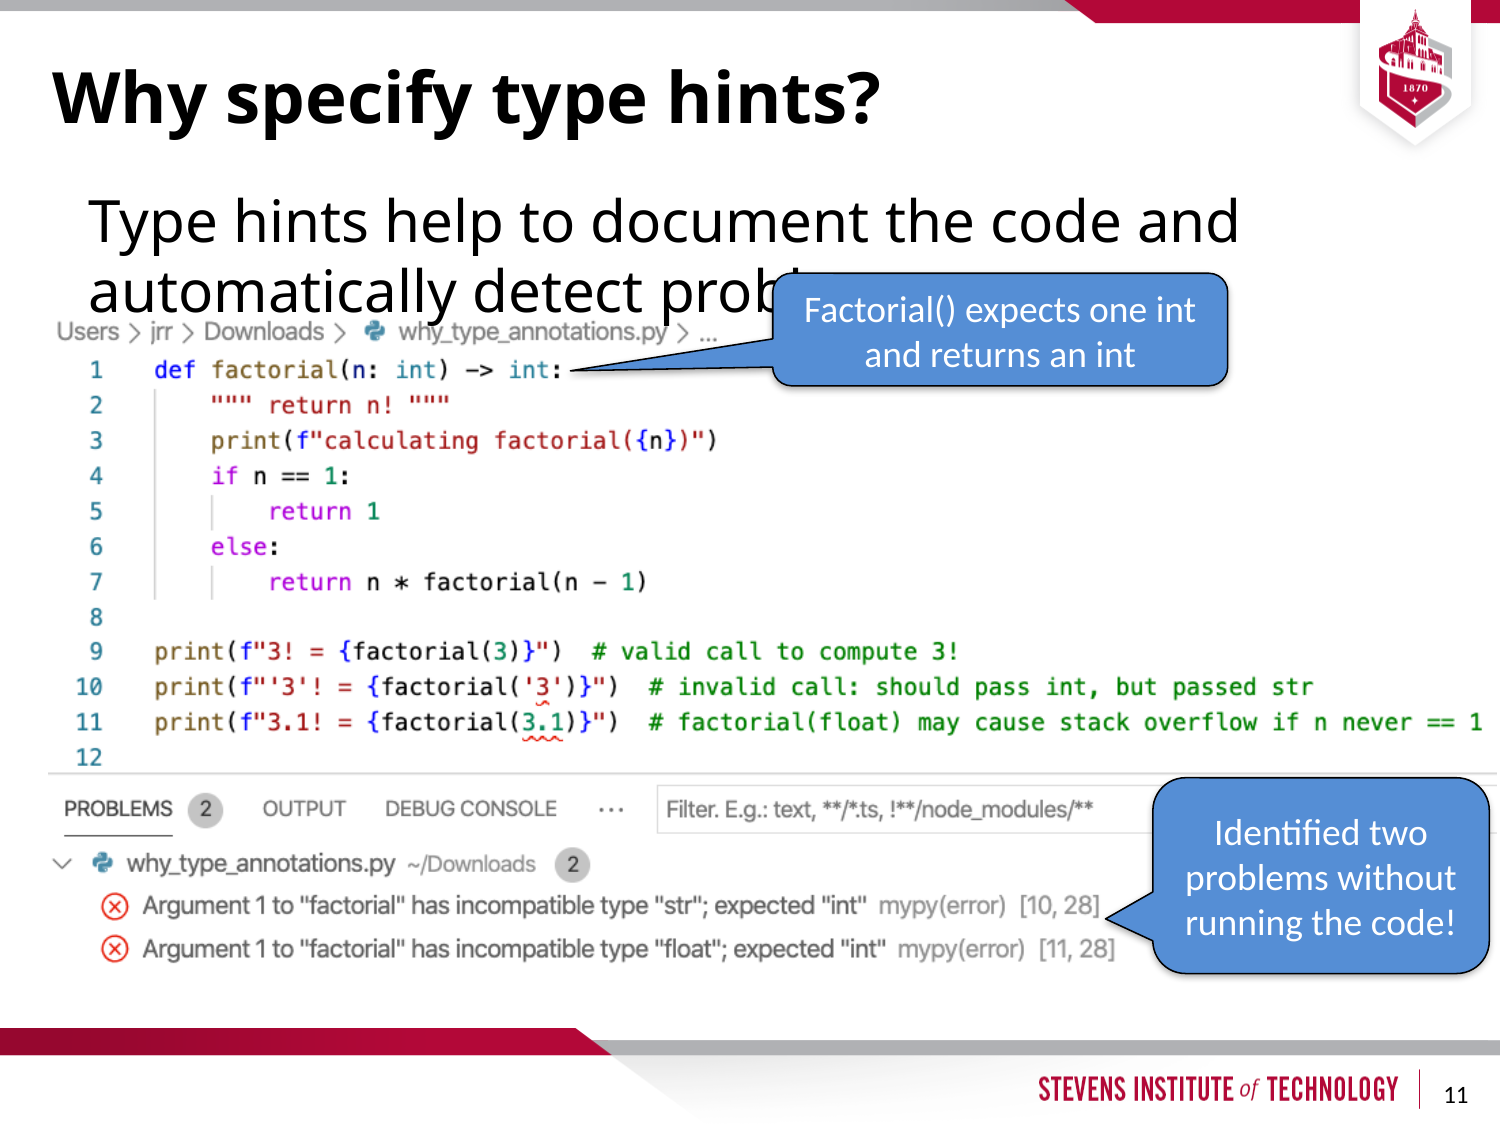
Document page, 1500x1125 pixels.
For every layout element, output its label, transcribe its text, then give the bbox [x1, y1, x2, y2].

text_box Factorial() expects one int and returns an int [771, 272, 1229, 312]
text_box Type hints help to document the code and automatically detect problems [73, 176, 1452, 312]
list [48, 151, 1437, 313]
slide_number 11 [1428, 1071, 1490, 1108]
picture [48, 313, 1497, 975]
picture [0, 0, 1500, 160]
picture [0, 1028, 1500, 1125]
title Why specify type hints? [37, 45, 1338, 150]
